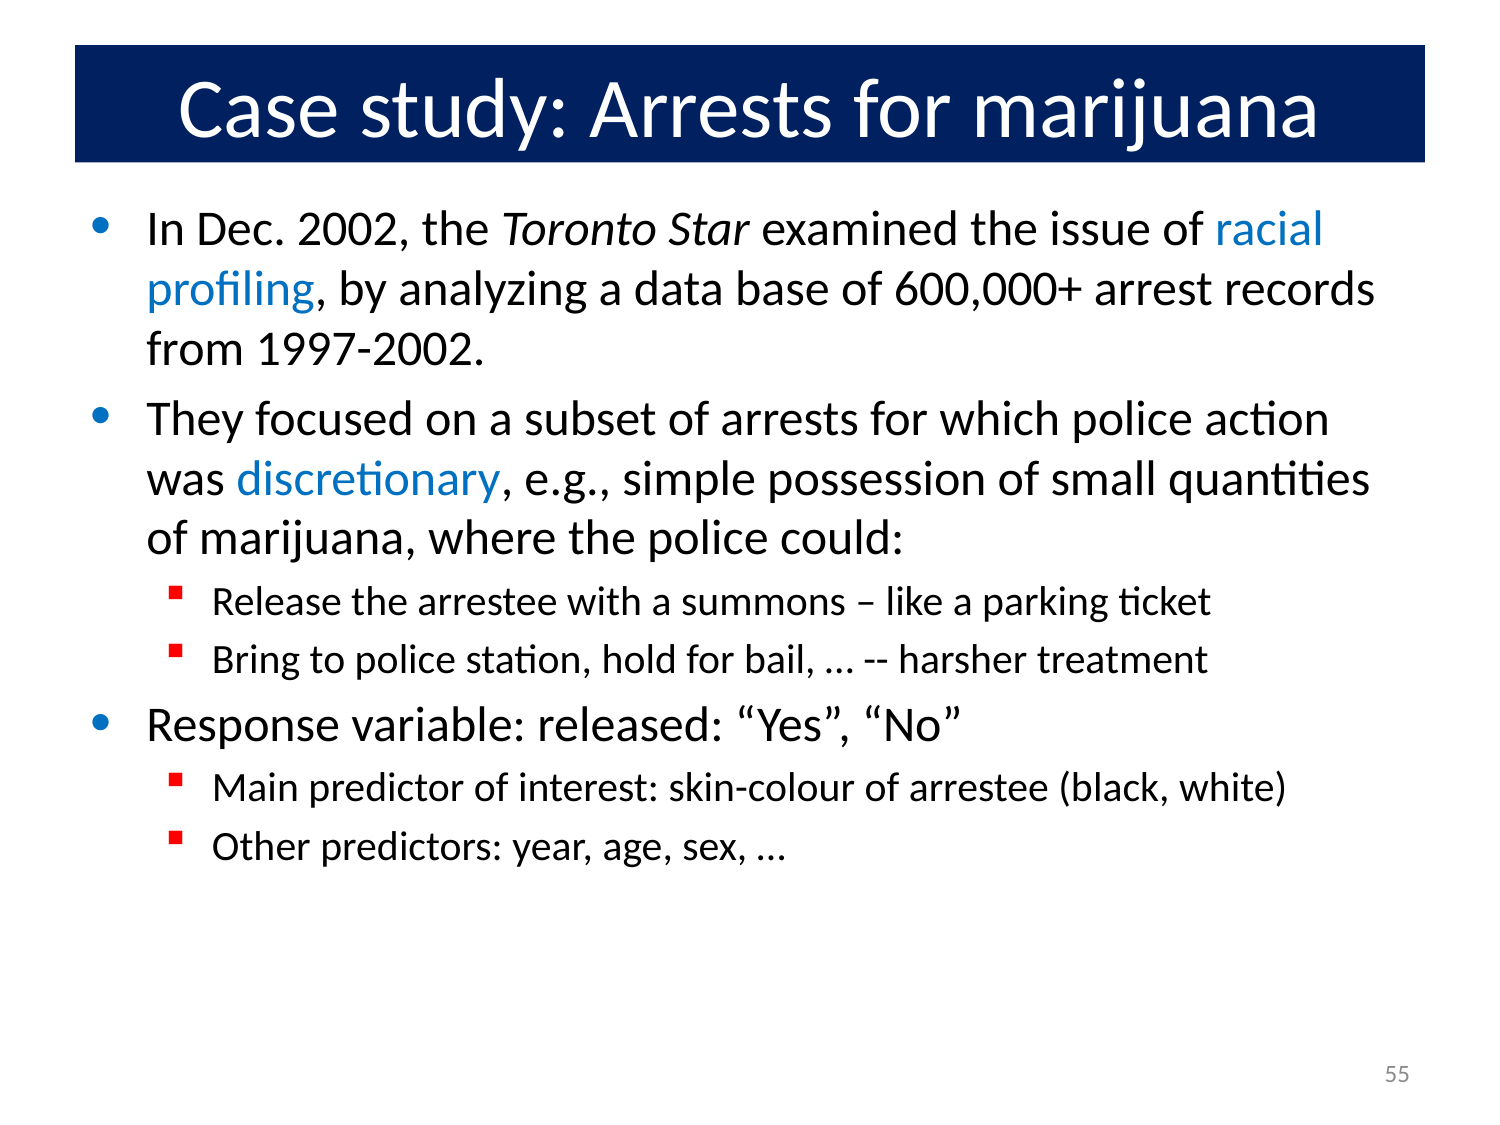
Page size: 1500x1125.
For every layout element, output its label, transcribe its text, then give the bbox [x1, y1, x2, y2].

list In Dec. 2002, the Toronto Star examined the issue of racial profiling, by analyzing a data base of 600,000+ arrest records from 1997-2002. They focused on a subset of arrests for which police action was discretionary, e.g., simple possession of small quantities of marijuana, where the police could: Release the arrestee with a summons – like a parking ticket Bring to police station, hold for bail, … -- harsher treatment Response variable: released: “Yes”, “No” Main predictor of interest: skin-colour of arrestee (black, white) Other predictors: year, age, sex, … [75, 187, 1425, 1025]
slide_number 55 [1074, 1042, 1425, 1103]
title Case study: Arrests for marijuana [75, 45, 1425, 163]
